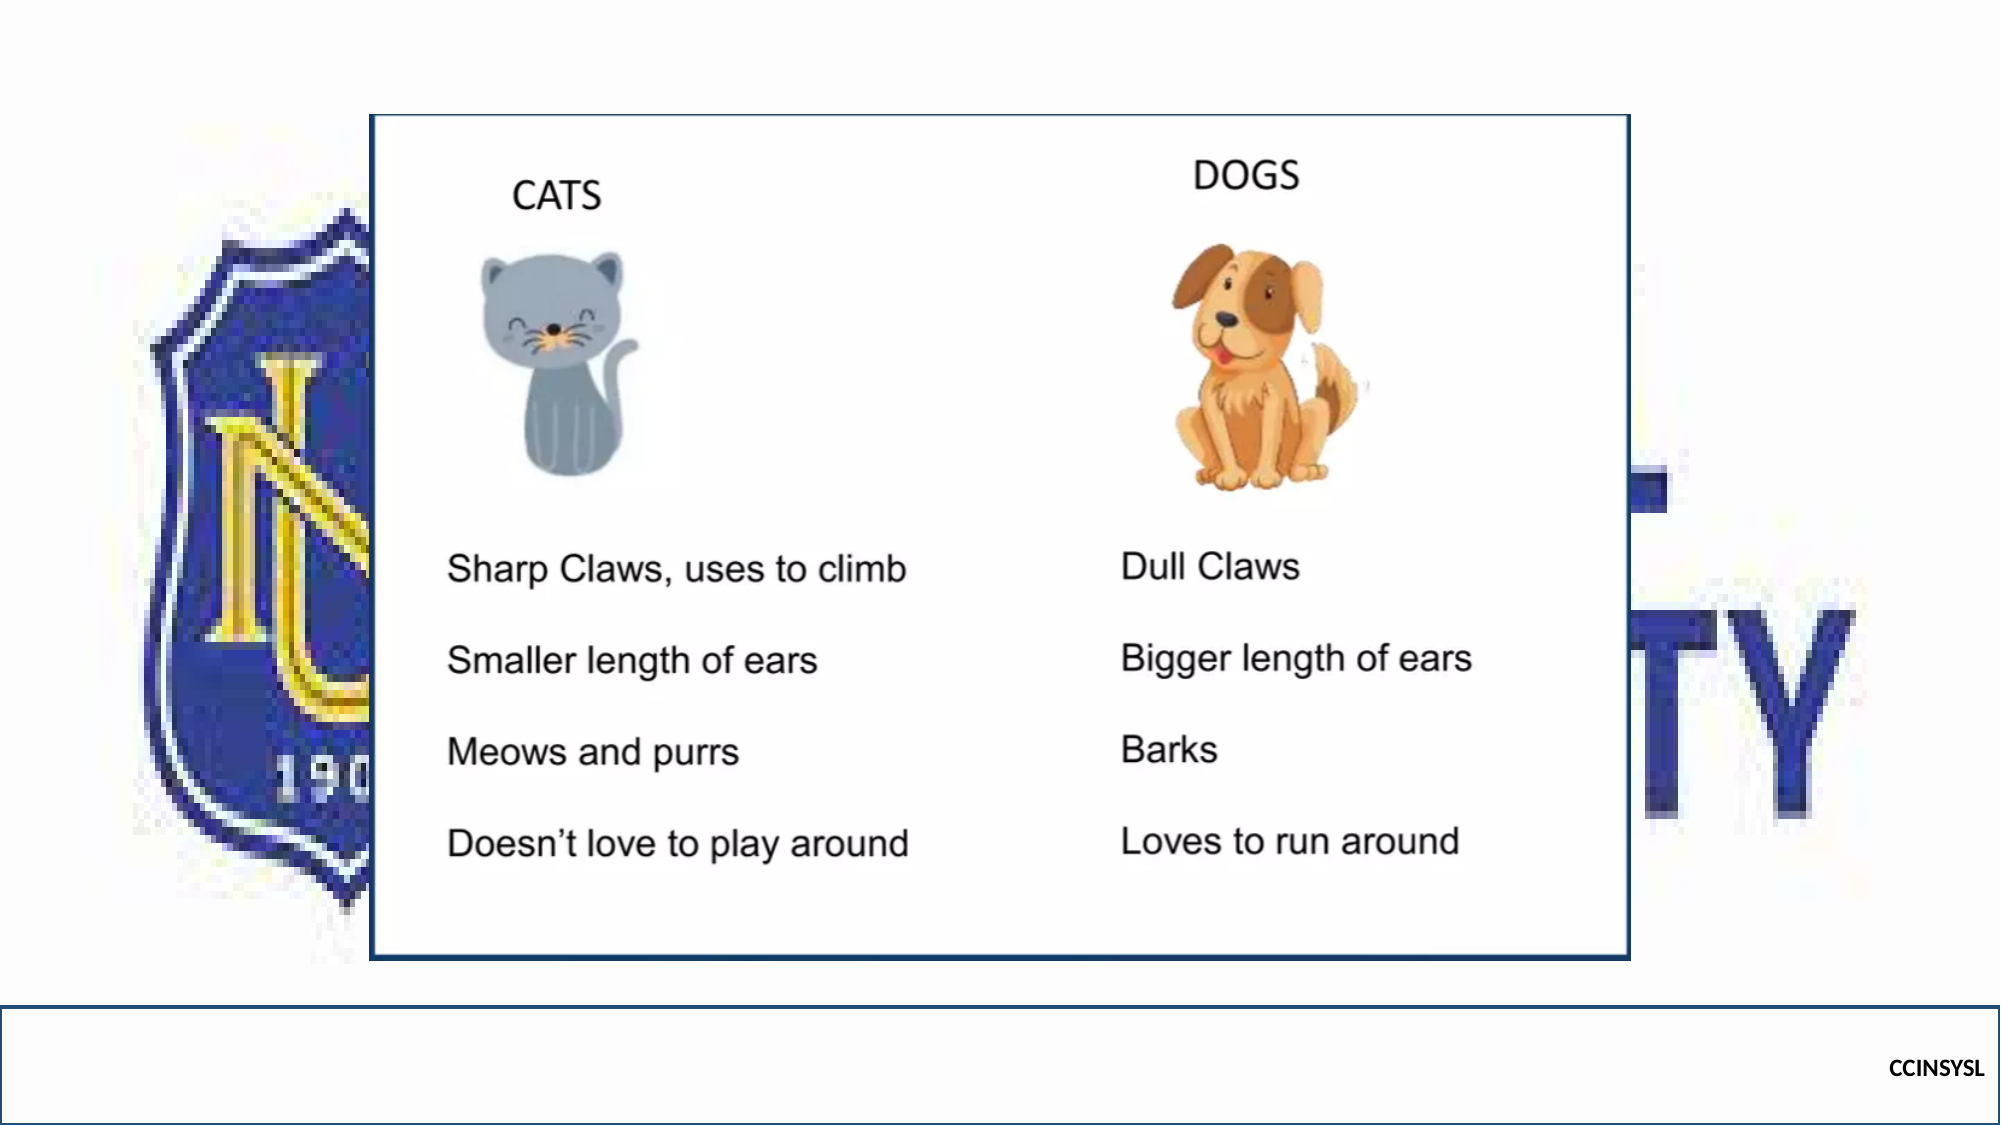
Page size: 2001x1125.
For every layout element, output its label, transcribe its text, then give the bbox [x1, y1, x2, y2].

picture [0, 0, 2000, 1007]
footer CCINSYSL [0, 1007, 2000, 1125]
